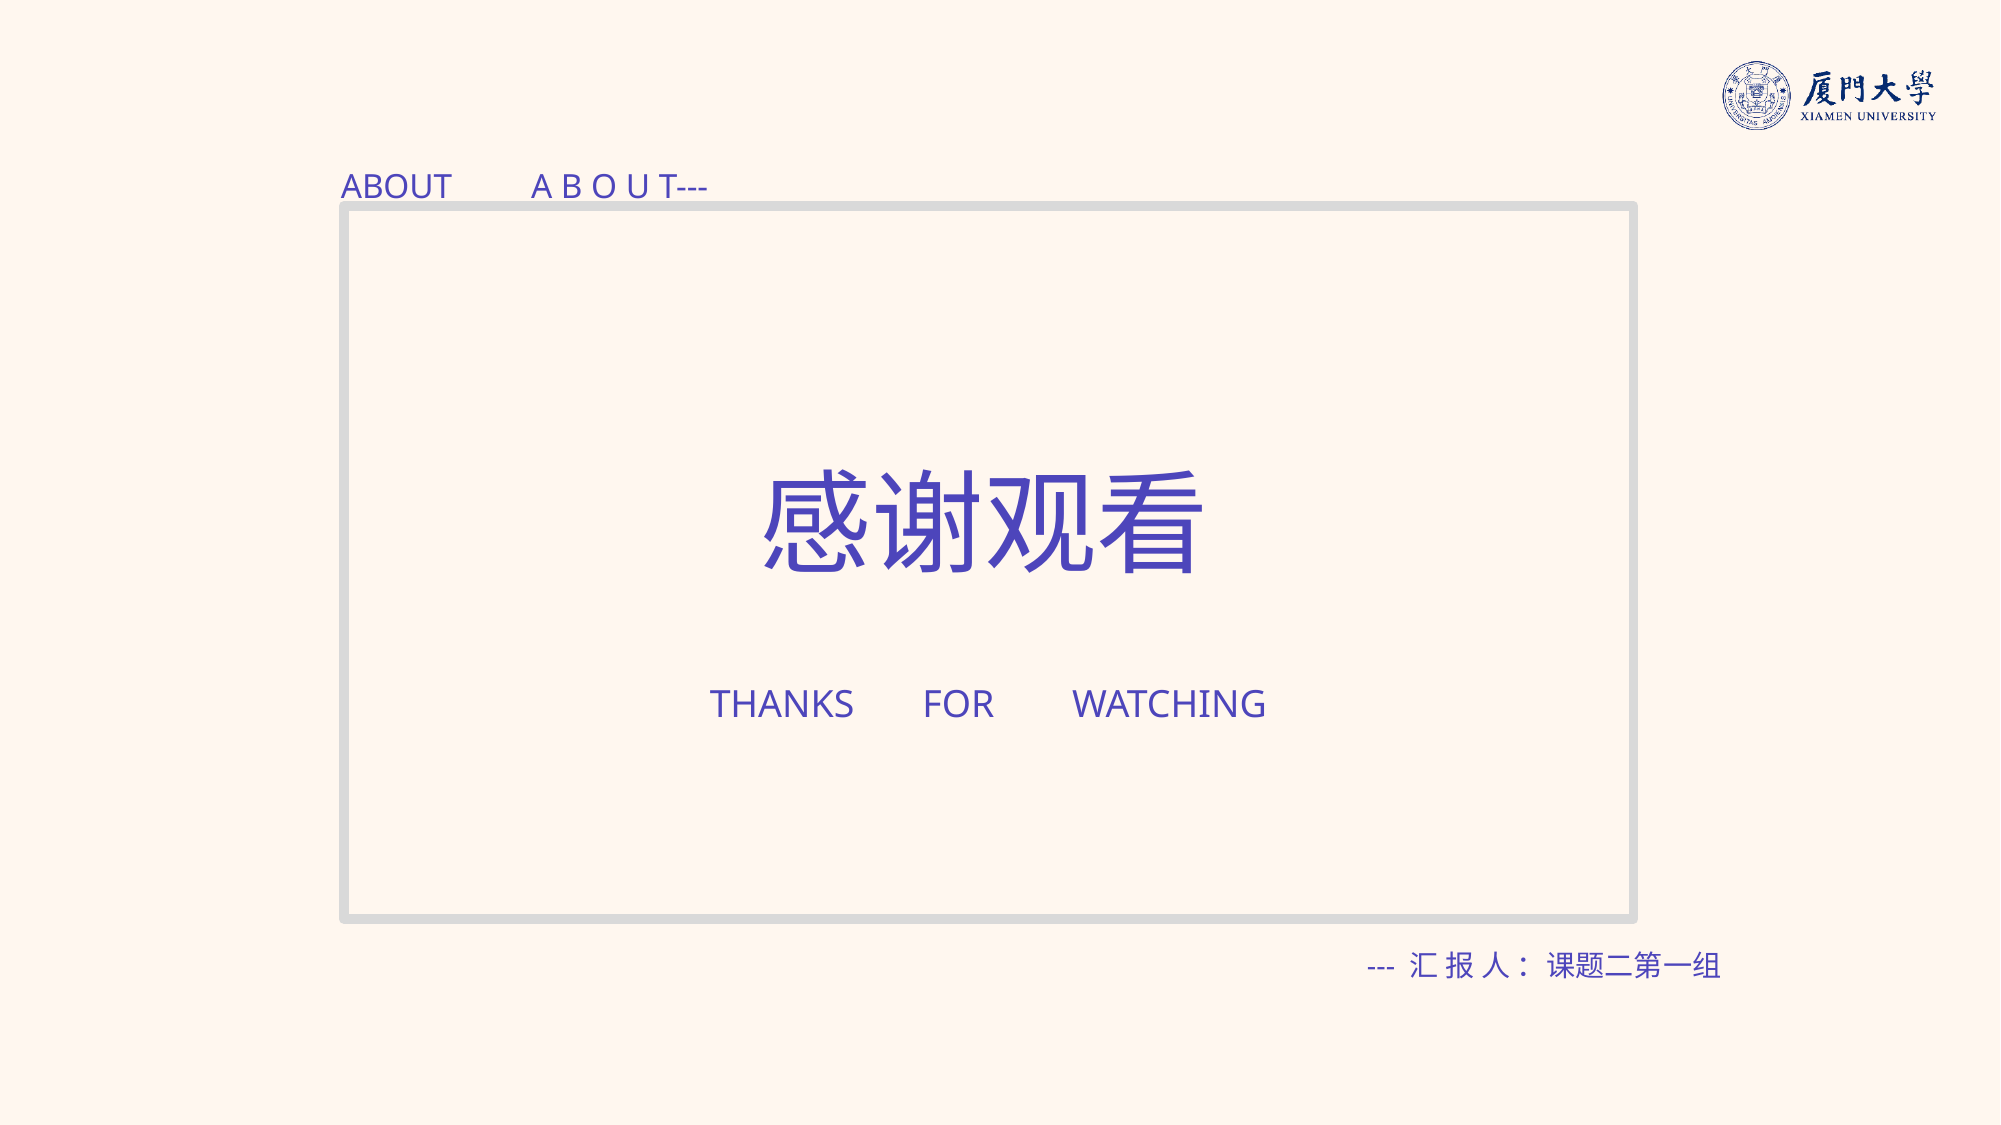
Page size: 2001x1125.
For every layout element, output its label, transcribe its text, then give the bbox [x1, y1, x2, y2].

text_box --- 汇 报 人 ：课题二第一组 [1352, 922, 1748, 990]
text_box [0, 0, 2000, 1125]
picture [1718, 61, 1963, 130]
text_box ABOUT [326, 137, 516, 213]
text_box 感谢观看 [744, 445, 1572, 595]
text_box [343, 206, 1634, 919]
text_box THANKS FOR WATCHING [599, 650, 1378, 733]
text_box A B O U T--- [516, 137, 1095, 213]
